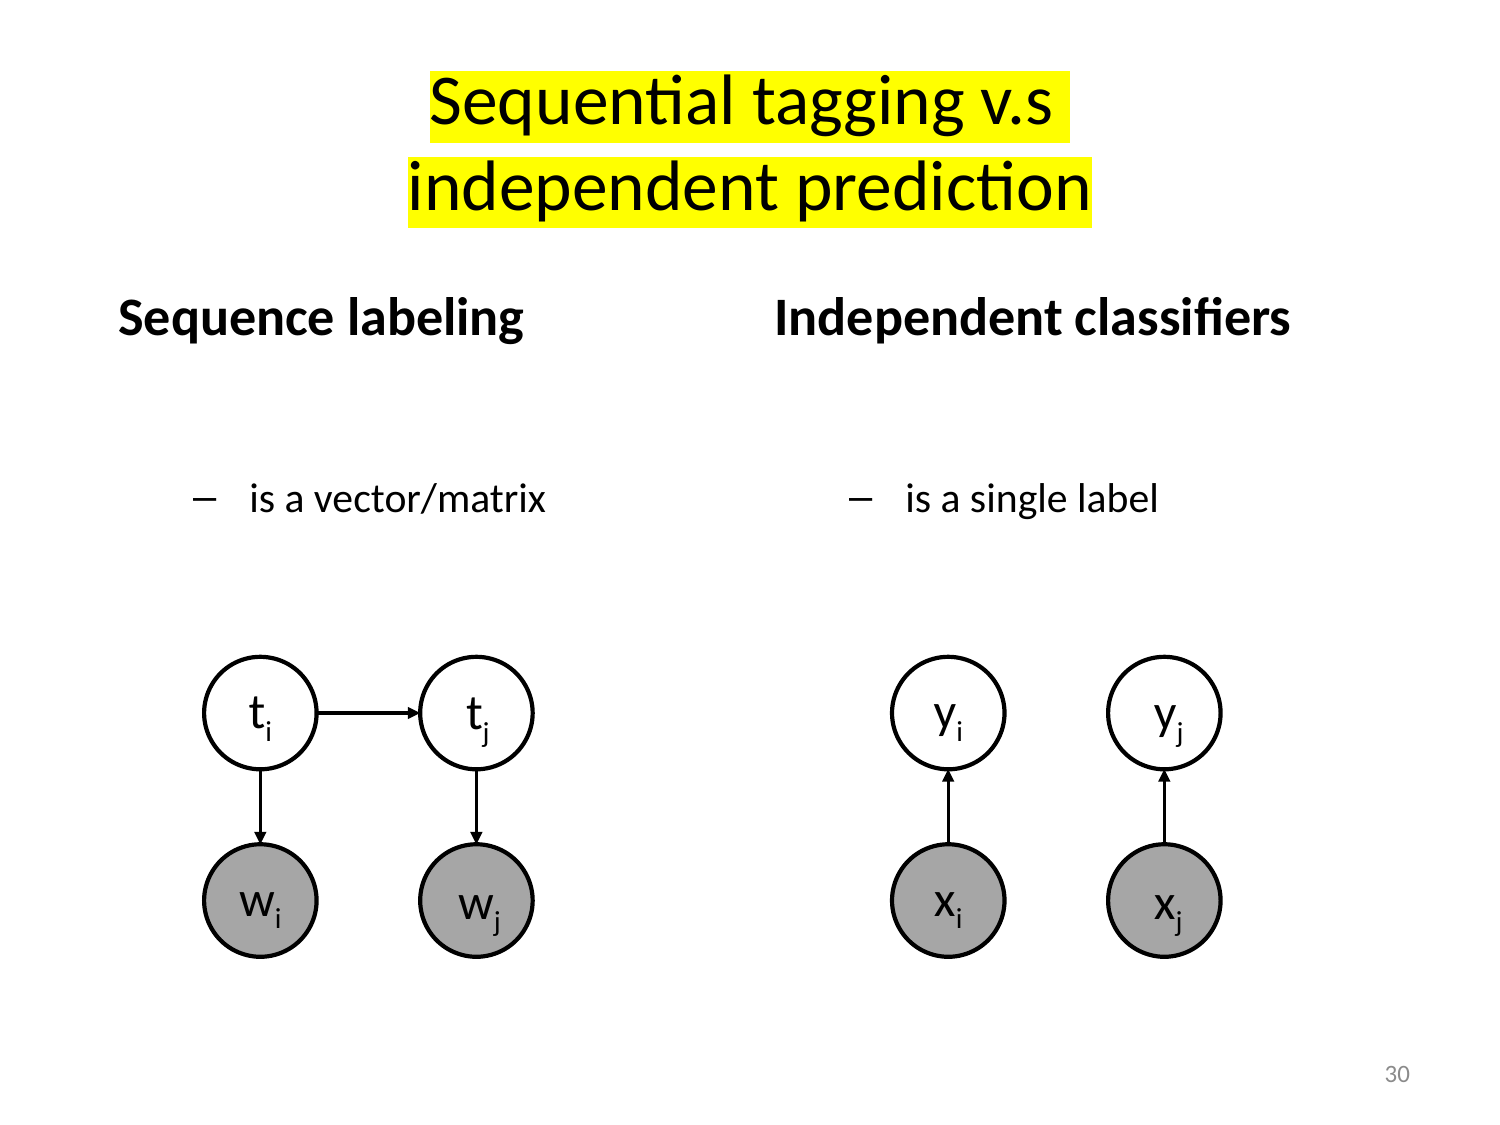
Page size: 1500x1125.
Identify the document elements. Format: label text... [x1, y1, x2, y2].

list Sequence labeling [103, 219, 759, 355]
list Independent classifiers [759, 219, 1439, 355]
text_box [891, 656, 1221, 957]
slide_number 30 [1074, 1042, 1425, 1103]
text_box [203, 656, 533, 957]
title Sequential tagging v.s independent prediction [75, 45, 1425, 233]
